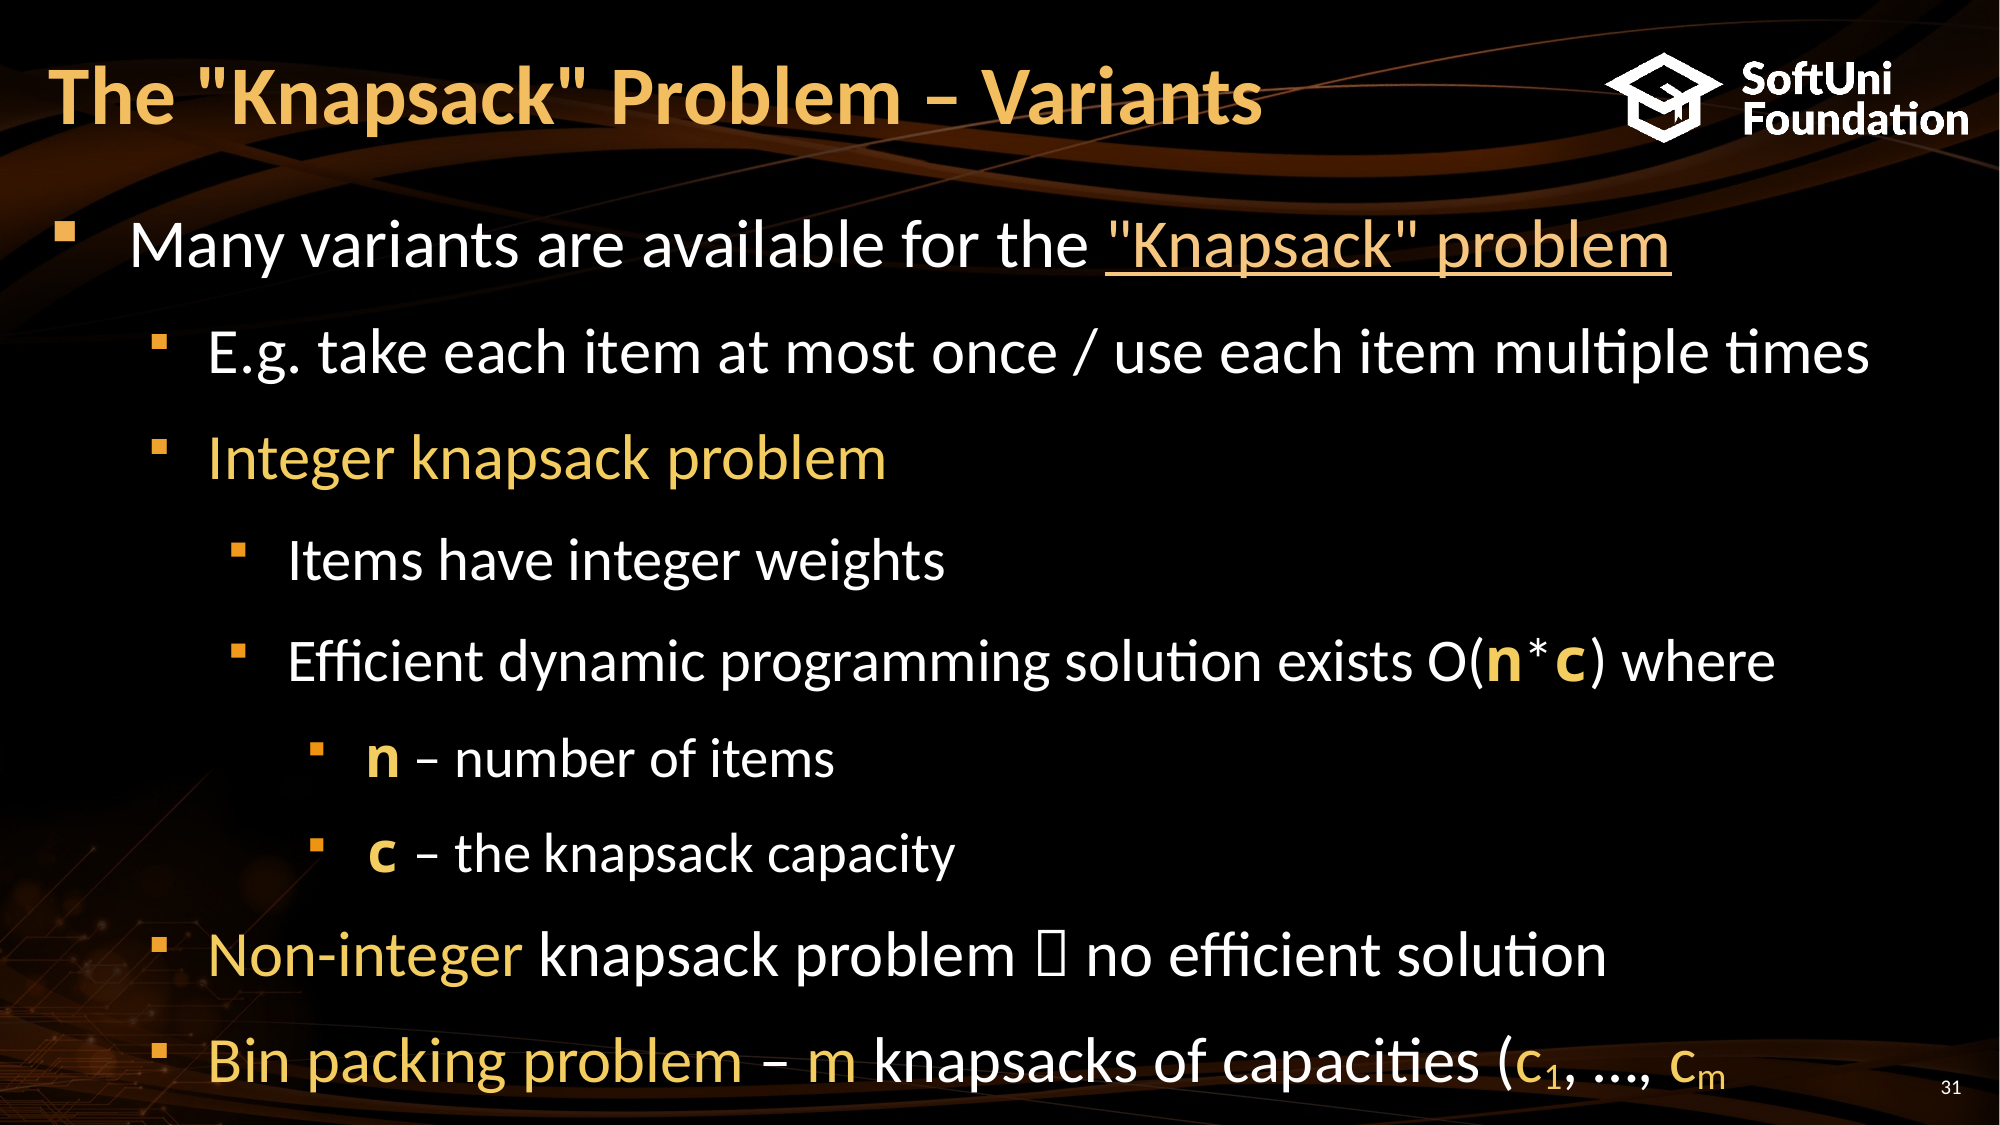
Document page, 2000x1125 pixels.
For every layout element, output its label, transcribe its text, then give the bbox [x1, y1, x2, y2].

text_box Many variants are available for the "Knapsack" problem E.g. take each item at most once / use each item multiple times Integer knapsack problem Items have integer weights Efficient dynamic programming solution exists O(n*c) where n – number of items c – the knapsack capacity Non-integer knapsack problem  no efficient solution Bin packing problem – m knapsacks of capacities (c1, …, cm [31, 188, 1968, 1103]
picture [0, 0, 2000, 1125]
text_box The "Knapsack" Problem – Variants [30, 6, 1602, 189]
